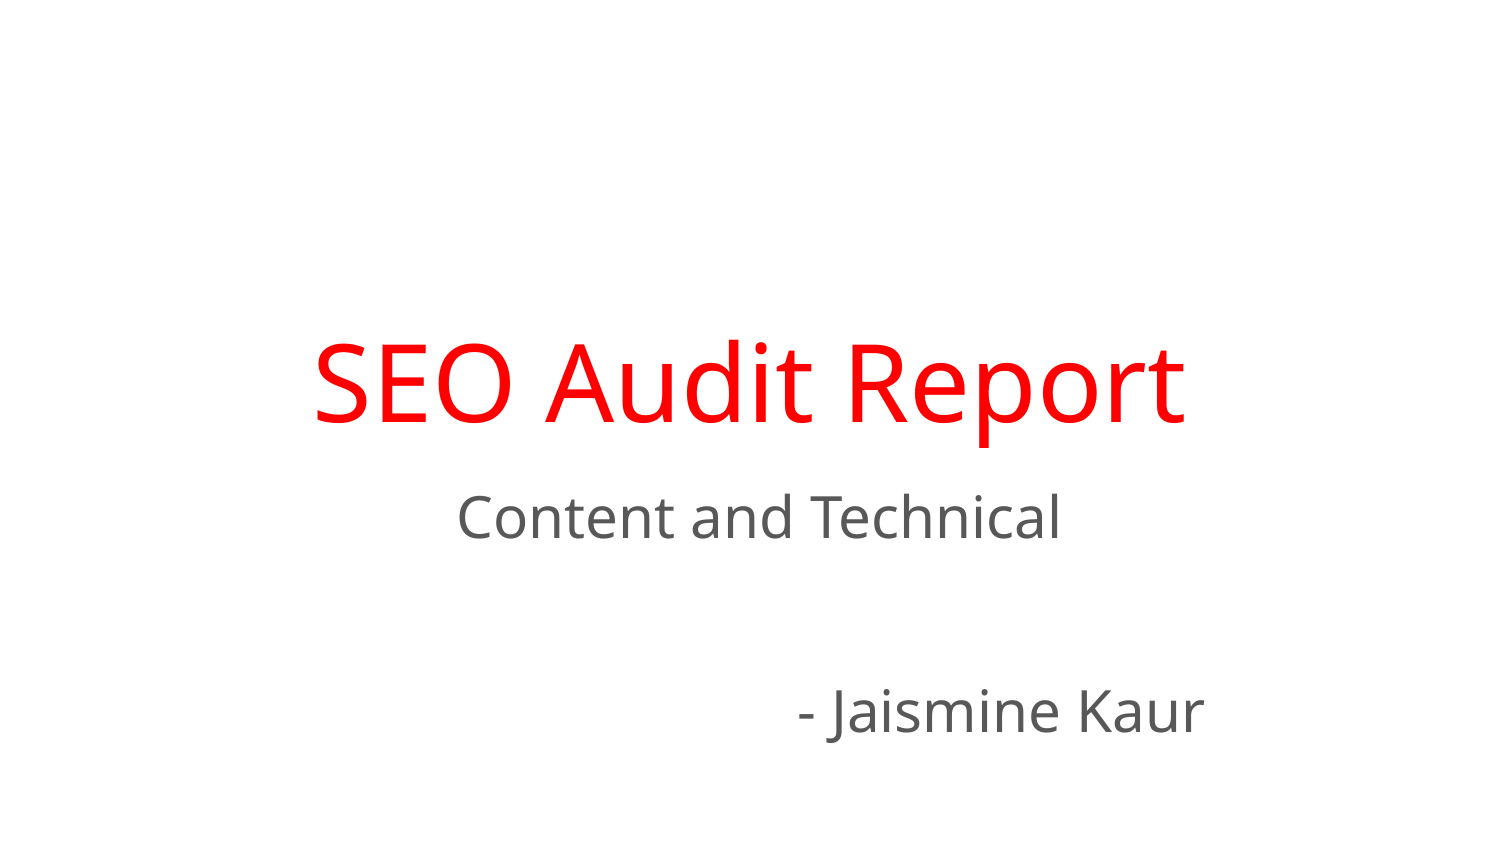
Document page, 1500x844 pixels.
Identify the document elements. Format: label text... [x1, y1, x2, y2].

text_box - Jaismine Kaur [510, 659, 1474, 790]
title SEO Audit Report [50, 121, 1450, 460]
list Content and Technical [50, 464, 1450, 596]
